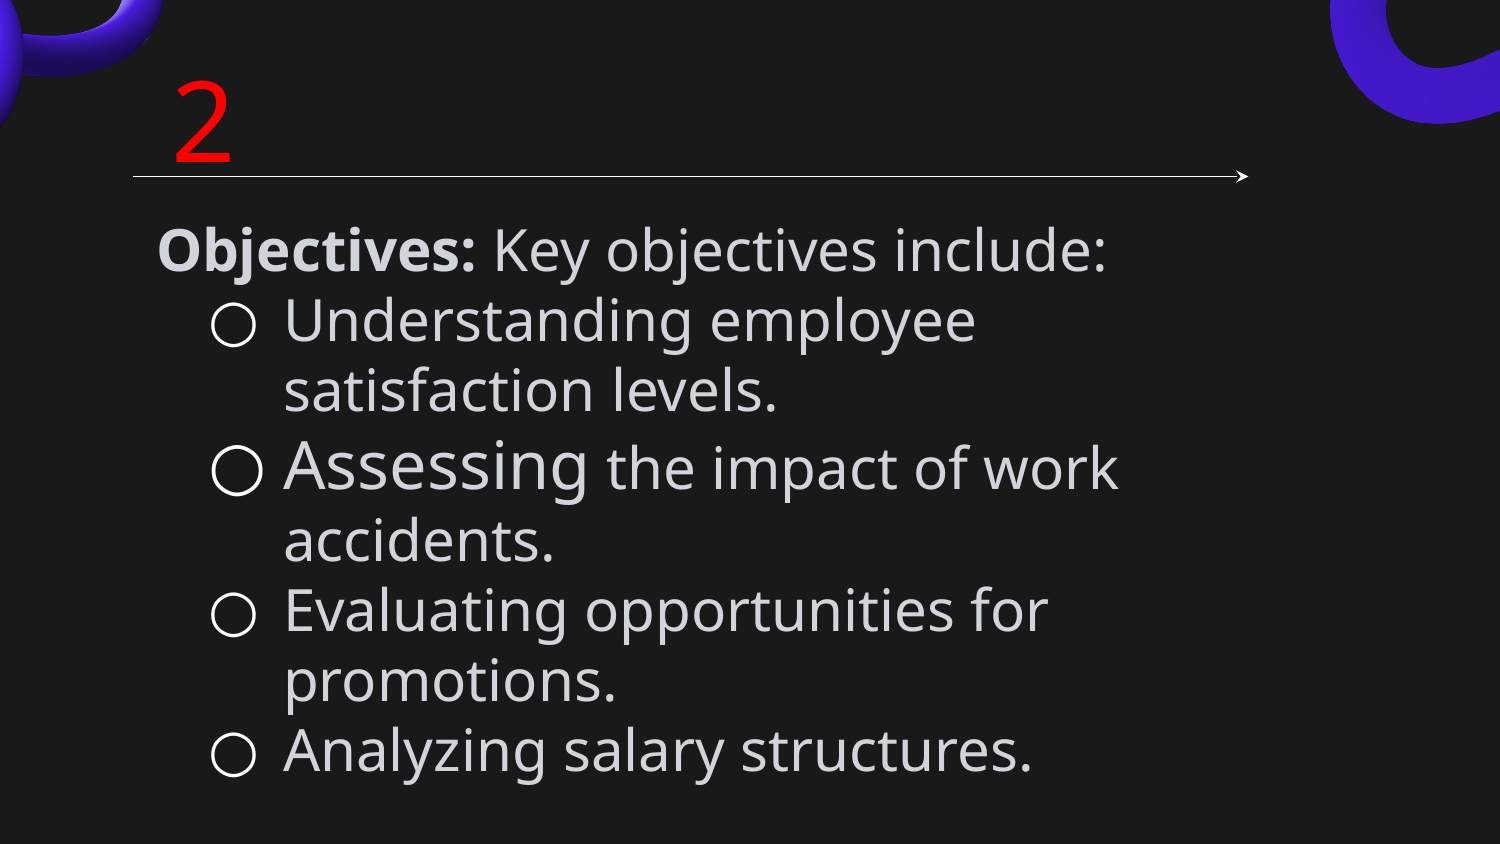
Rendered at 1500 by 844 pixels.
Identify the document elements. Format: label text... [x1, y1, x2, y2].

picture [0, 0, 178, 212]
picture [1330, 0, 1500, 124]
text_box 2 [156, 34, 1421, 261]
subtitle Objectives: Key objectives include: Understanding employee satisfaction levels. Assessing the impact of work accidents. Evaluating opportunities for promotions. Analyzing salary structures. [118, 197, 1222, 504]
